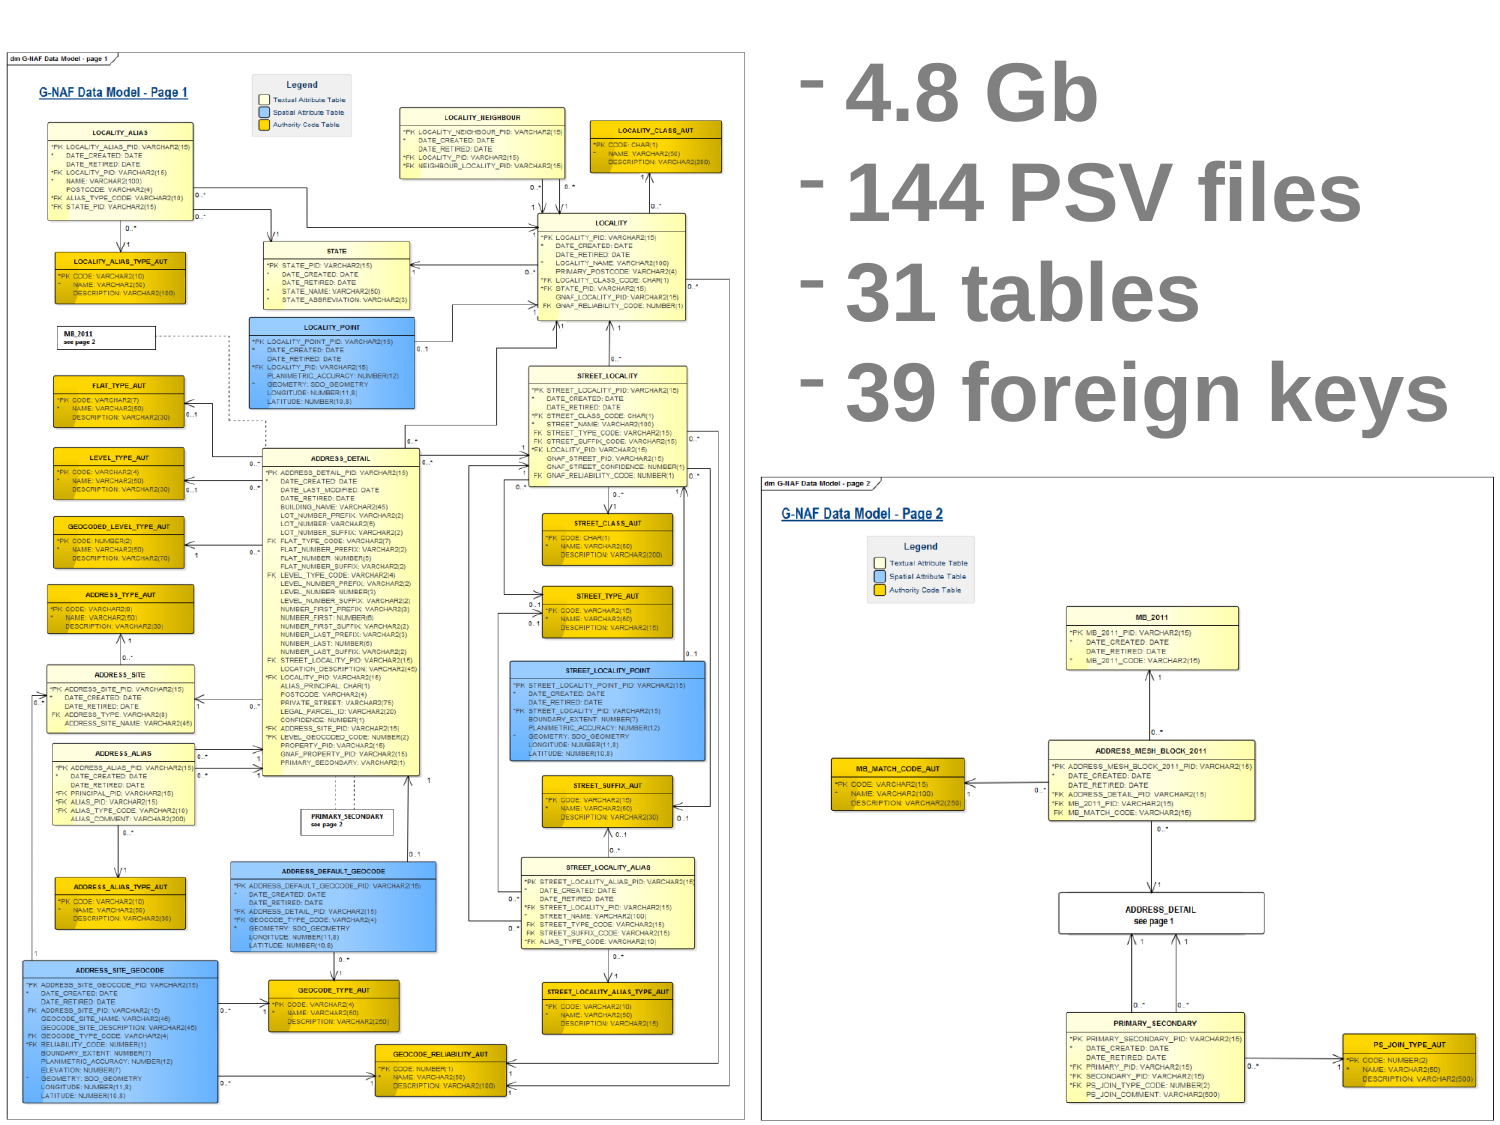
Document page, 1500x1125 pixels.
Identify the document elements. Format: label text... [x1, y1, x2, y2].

picture [758, 473, 1497, 1125]
picture [0, 47, 750, 1125]
text_box 4.8 Gb 144 PSV files 31 tables 39 foreign keys [783, 30, 1467, 446]
